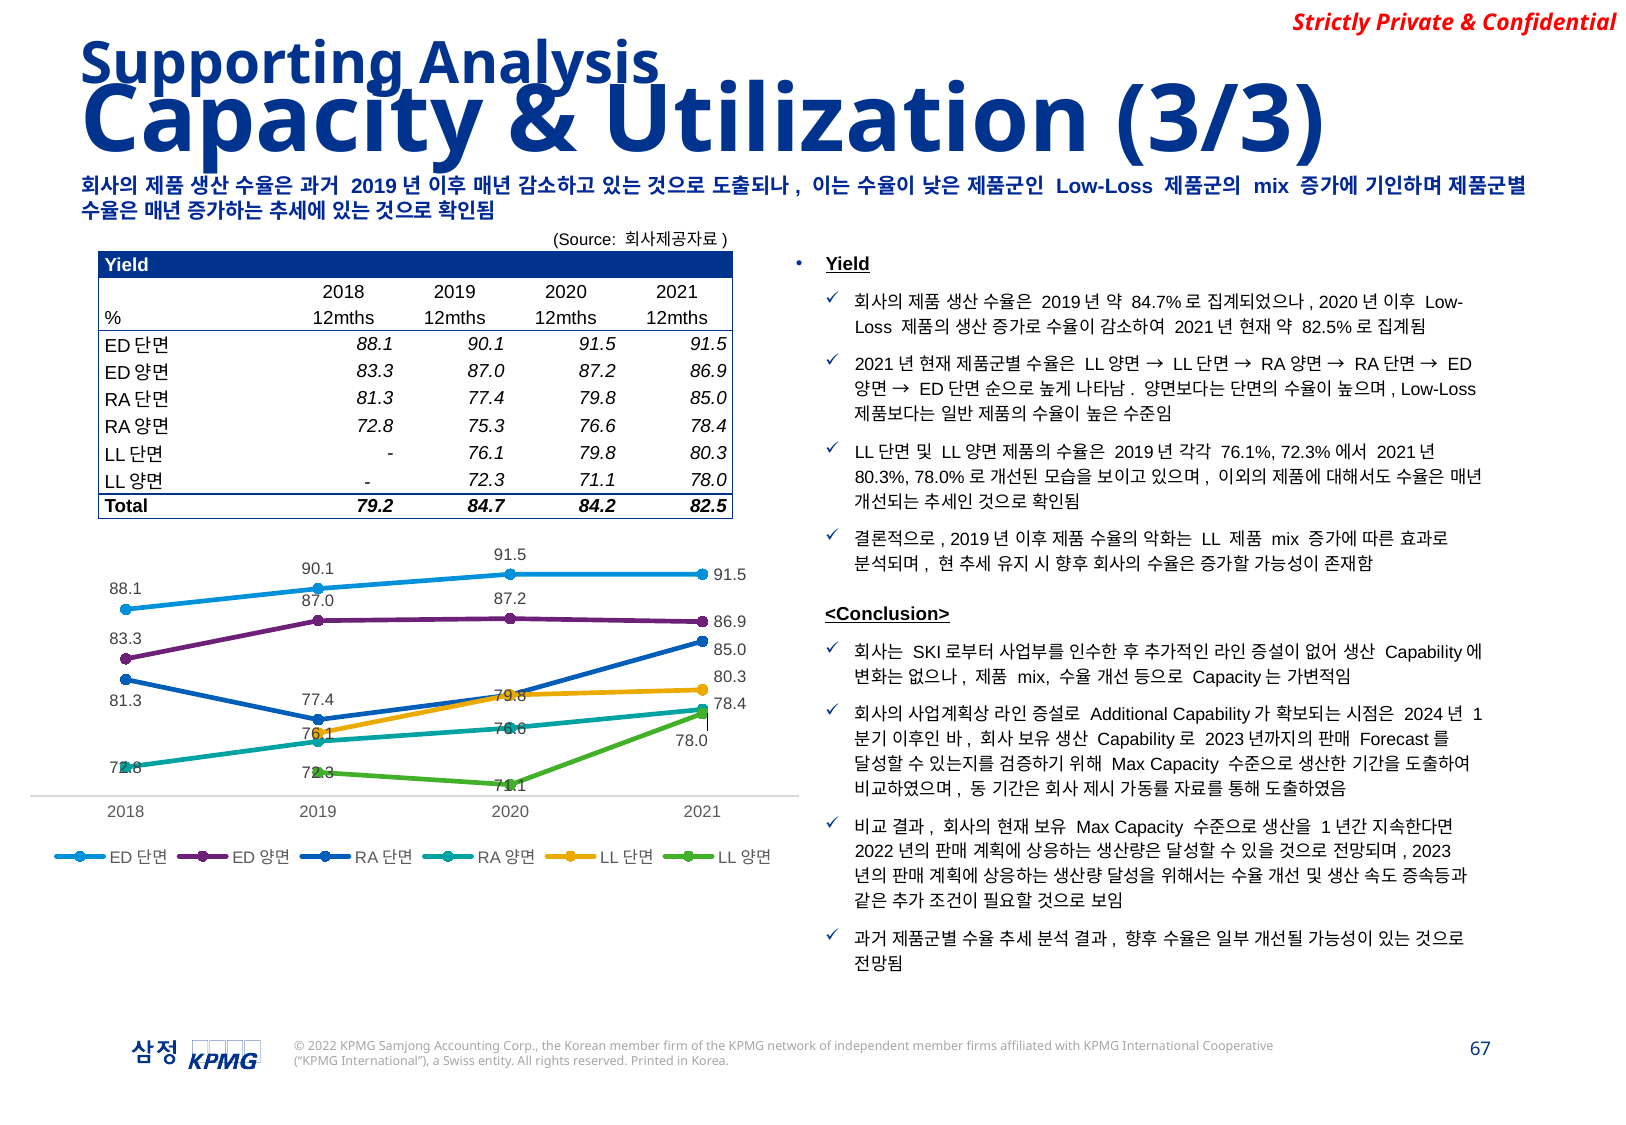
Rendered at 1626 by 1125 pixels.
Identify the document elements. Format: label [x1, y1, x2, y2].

text_box [65, 37, 1527, 1030]
picture [129, 1038, 263, 1071]
table_cell [99, 331, 732, 493]
table_cell [99, 278, 732, 330]
table_header [99, 252, 732, 278]
chart [13, 531, 815, 874]
table_cell [99, 495, 732, 518]
